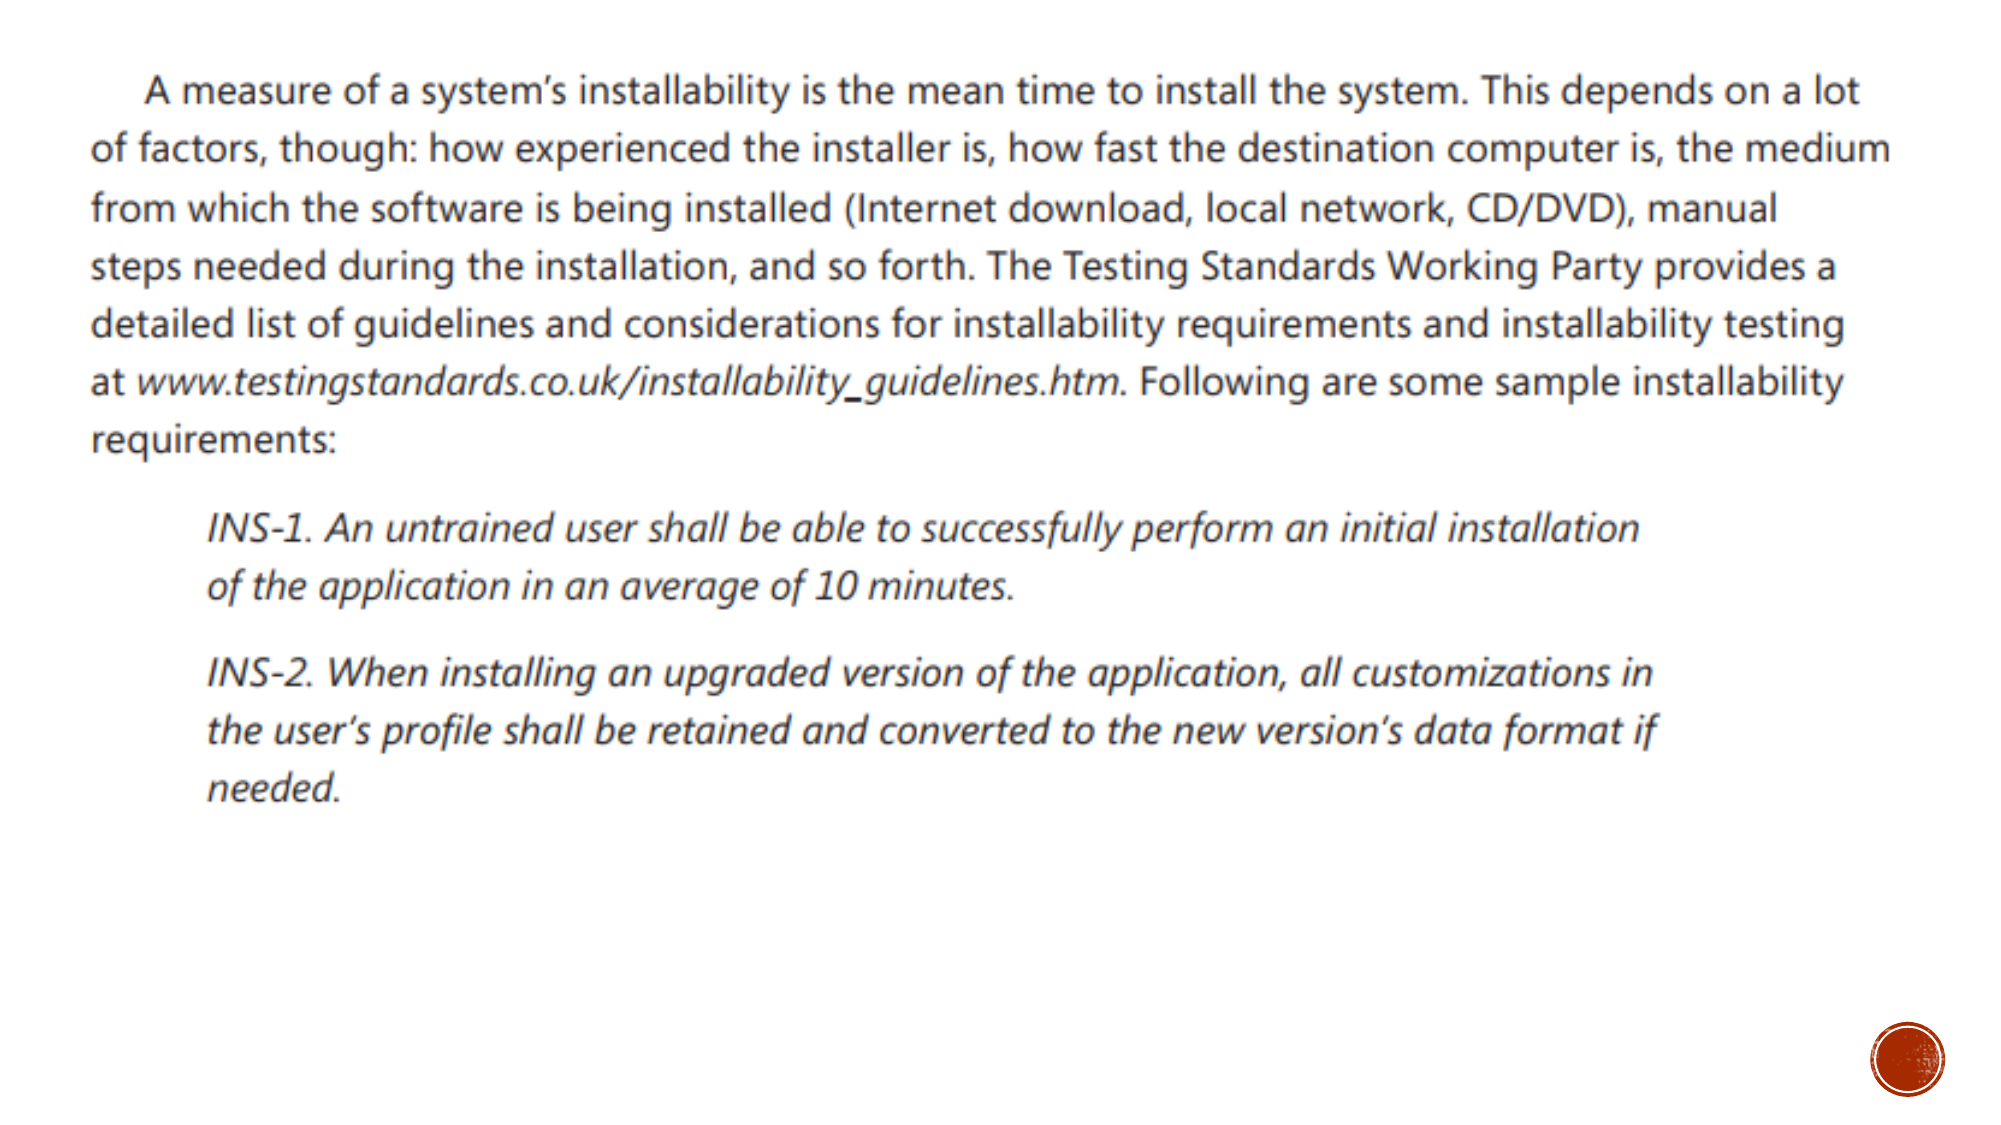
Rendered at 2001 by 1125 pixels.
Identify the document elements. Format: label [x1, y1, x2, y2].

picture [80, 55, 1909, 836]
